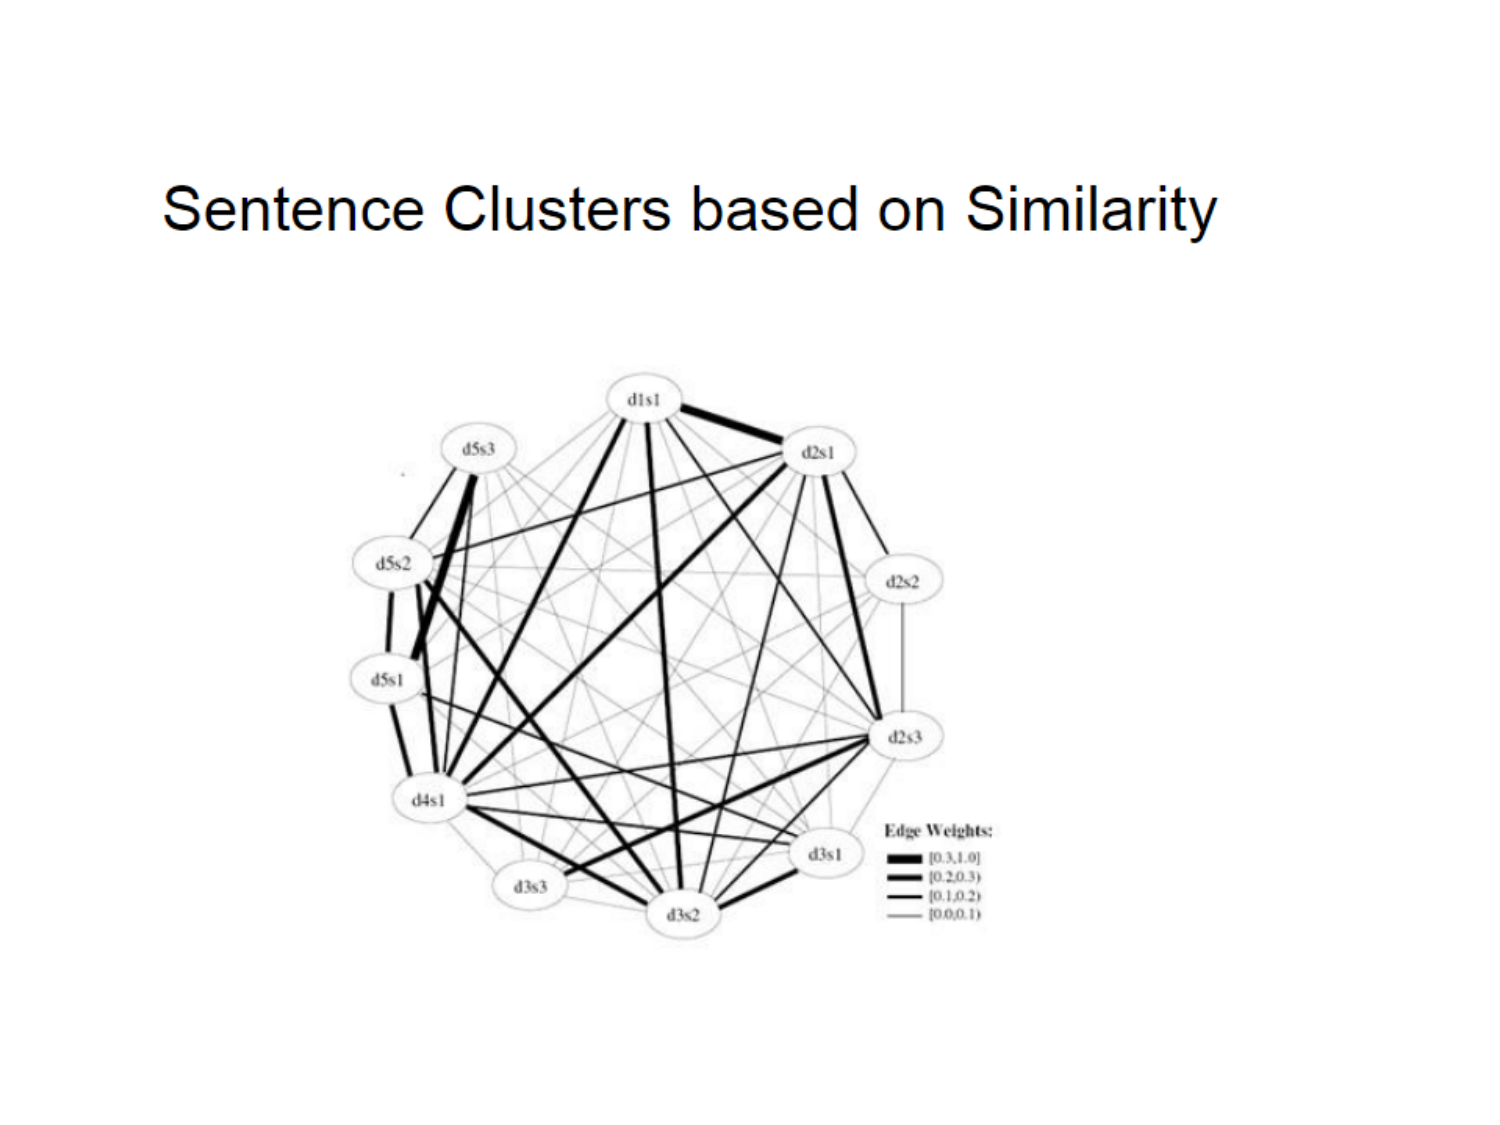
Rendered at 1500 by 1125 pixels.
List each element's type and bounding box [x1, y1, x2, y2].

picture [99, 162, 1312, 970]
